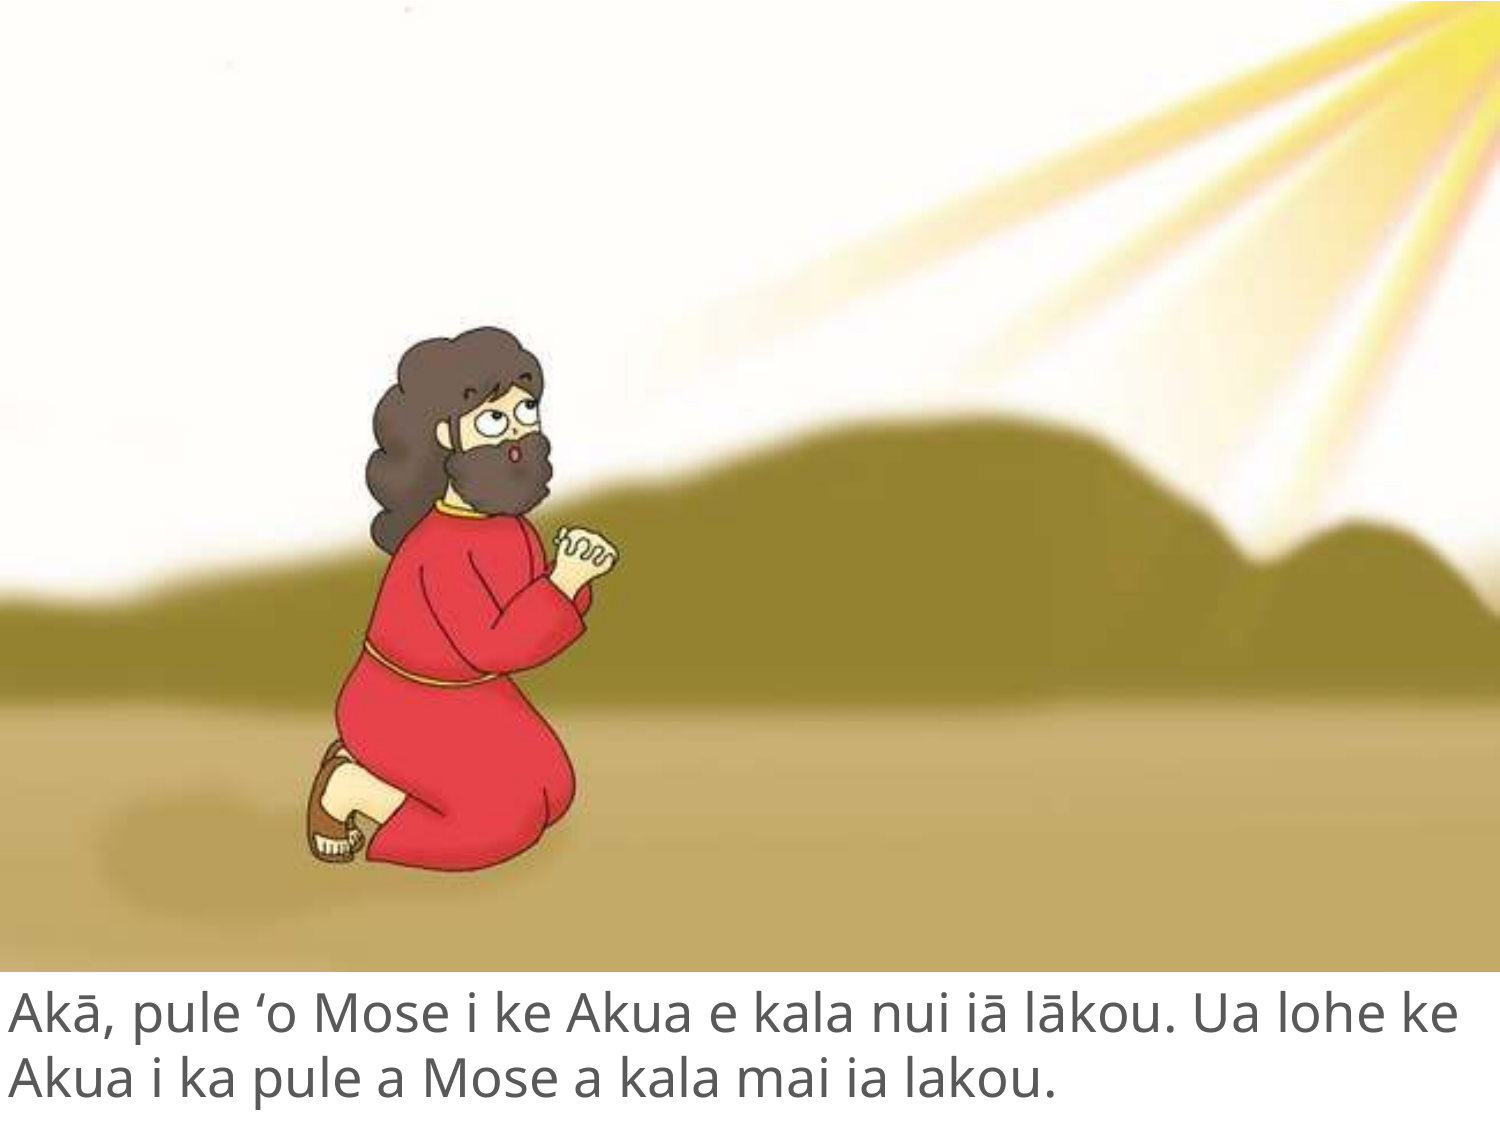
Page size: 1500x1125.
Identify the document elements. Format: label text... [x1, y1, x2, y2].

picture [0, 0, 1500, 972]
text_box Akā, pule ʻo Mose i ke Akua e kala nui iā lākou. Ua lohe ke Akua i ka pule a Mose a kala mai ia lakou. [0, 979, 1500, 1116]
